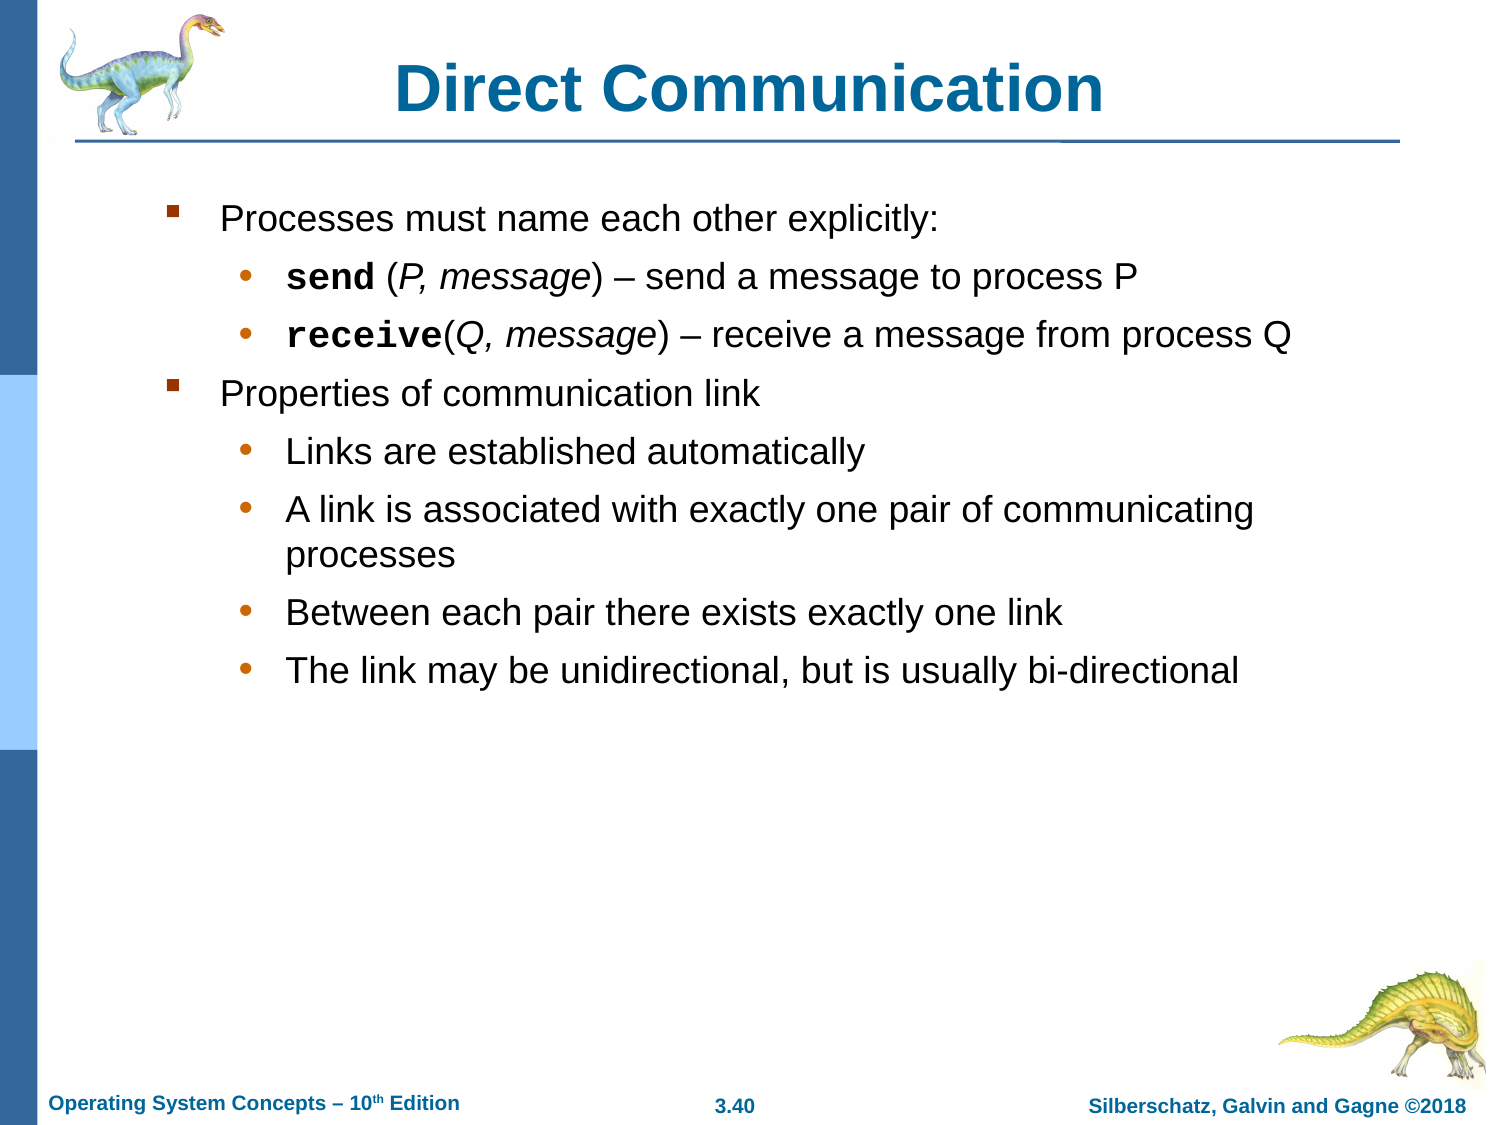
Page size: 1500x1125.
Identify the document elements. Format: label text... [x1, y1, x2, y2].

picture [46, 0, 243, 149]
picture [1275, 959, 1486, 1090]
list Processes must name each other explicitly: send (P, message) – send a message to process P receive(Q, message) – receive a message from process Q Properties of communication link Links are established automatically A link is associated with exactly one pair of communicating processes Between each pair there exists exactly one link The link may be unidirectional, but is usually bi-directional [148, 186, 1402, 930]
title Direct Communication [75, 38, 1425, 133]
